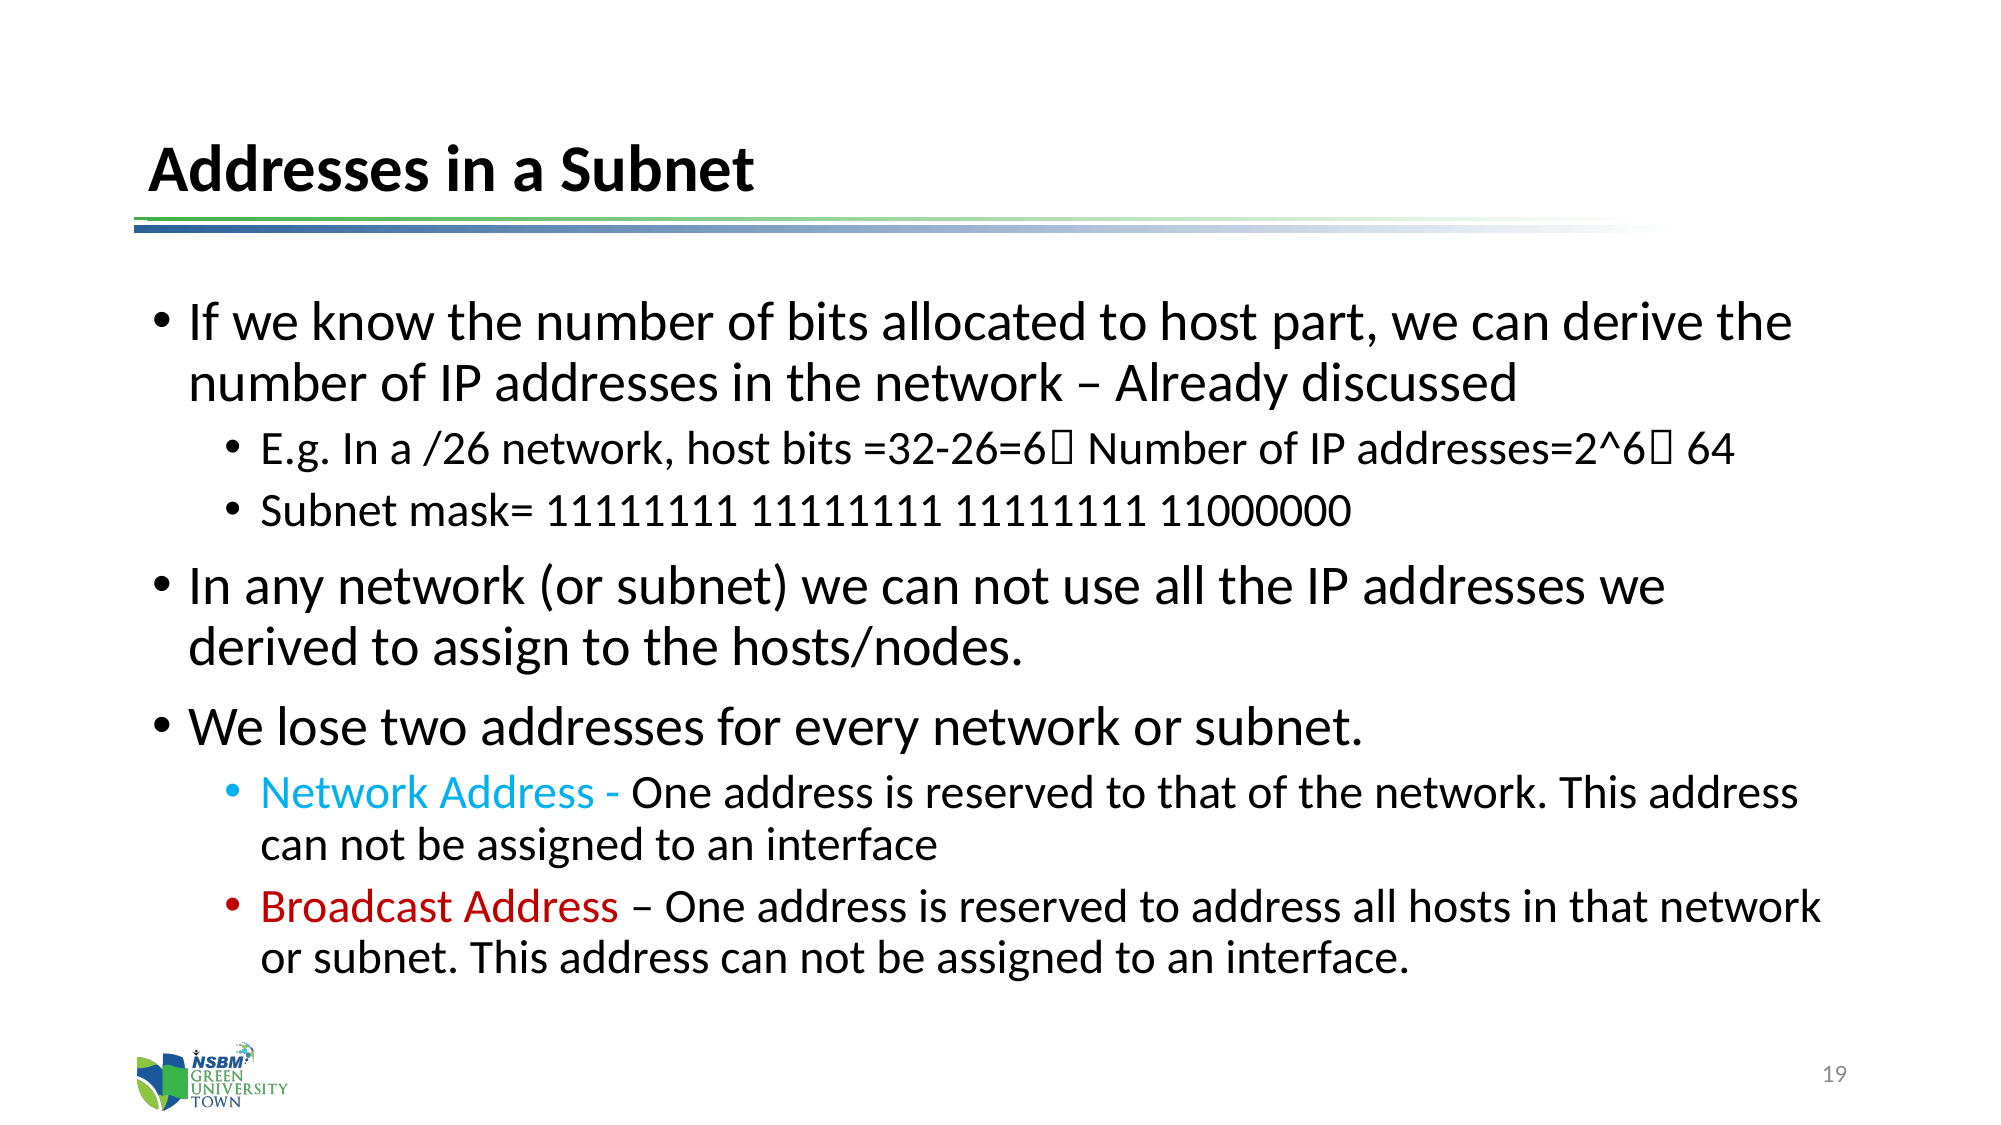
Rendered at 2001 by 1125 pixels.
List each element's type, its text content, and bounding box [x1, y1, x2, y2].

slide_number 19 [1412, 1042, 1863, 1103]
title Addresses in a Subnet [133, 85, 1859, 256]
picture [137, 1042, 288, 1111]
list If we know the number of bits allocated to host part, we can derive the number of IP addresses in the network – Already discussed E.g. In a /26 network, host bits =32-26=6 Number of IP addresses=2^6 64 Subnet mask= 11111111 11111111 11111111 11000000 In any network (or subnet) we can not use all the IP addresses we derived to assign to the hosts/nodes. We lose two addresses for every network or subnet. Network Address - One address is reserved to that of the network. This address can not be assigned to an interface Broadcast Address – One address is reserved to address all hosts in that network or subnet. This address can not be assigned to an interface. [137, 285, 1863, 999]
